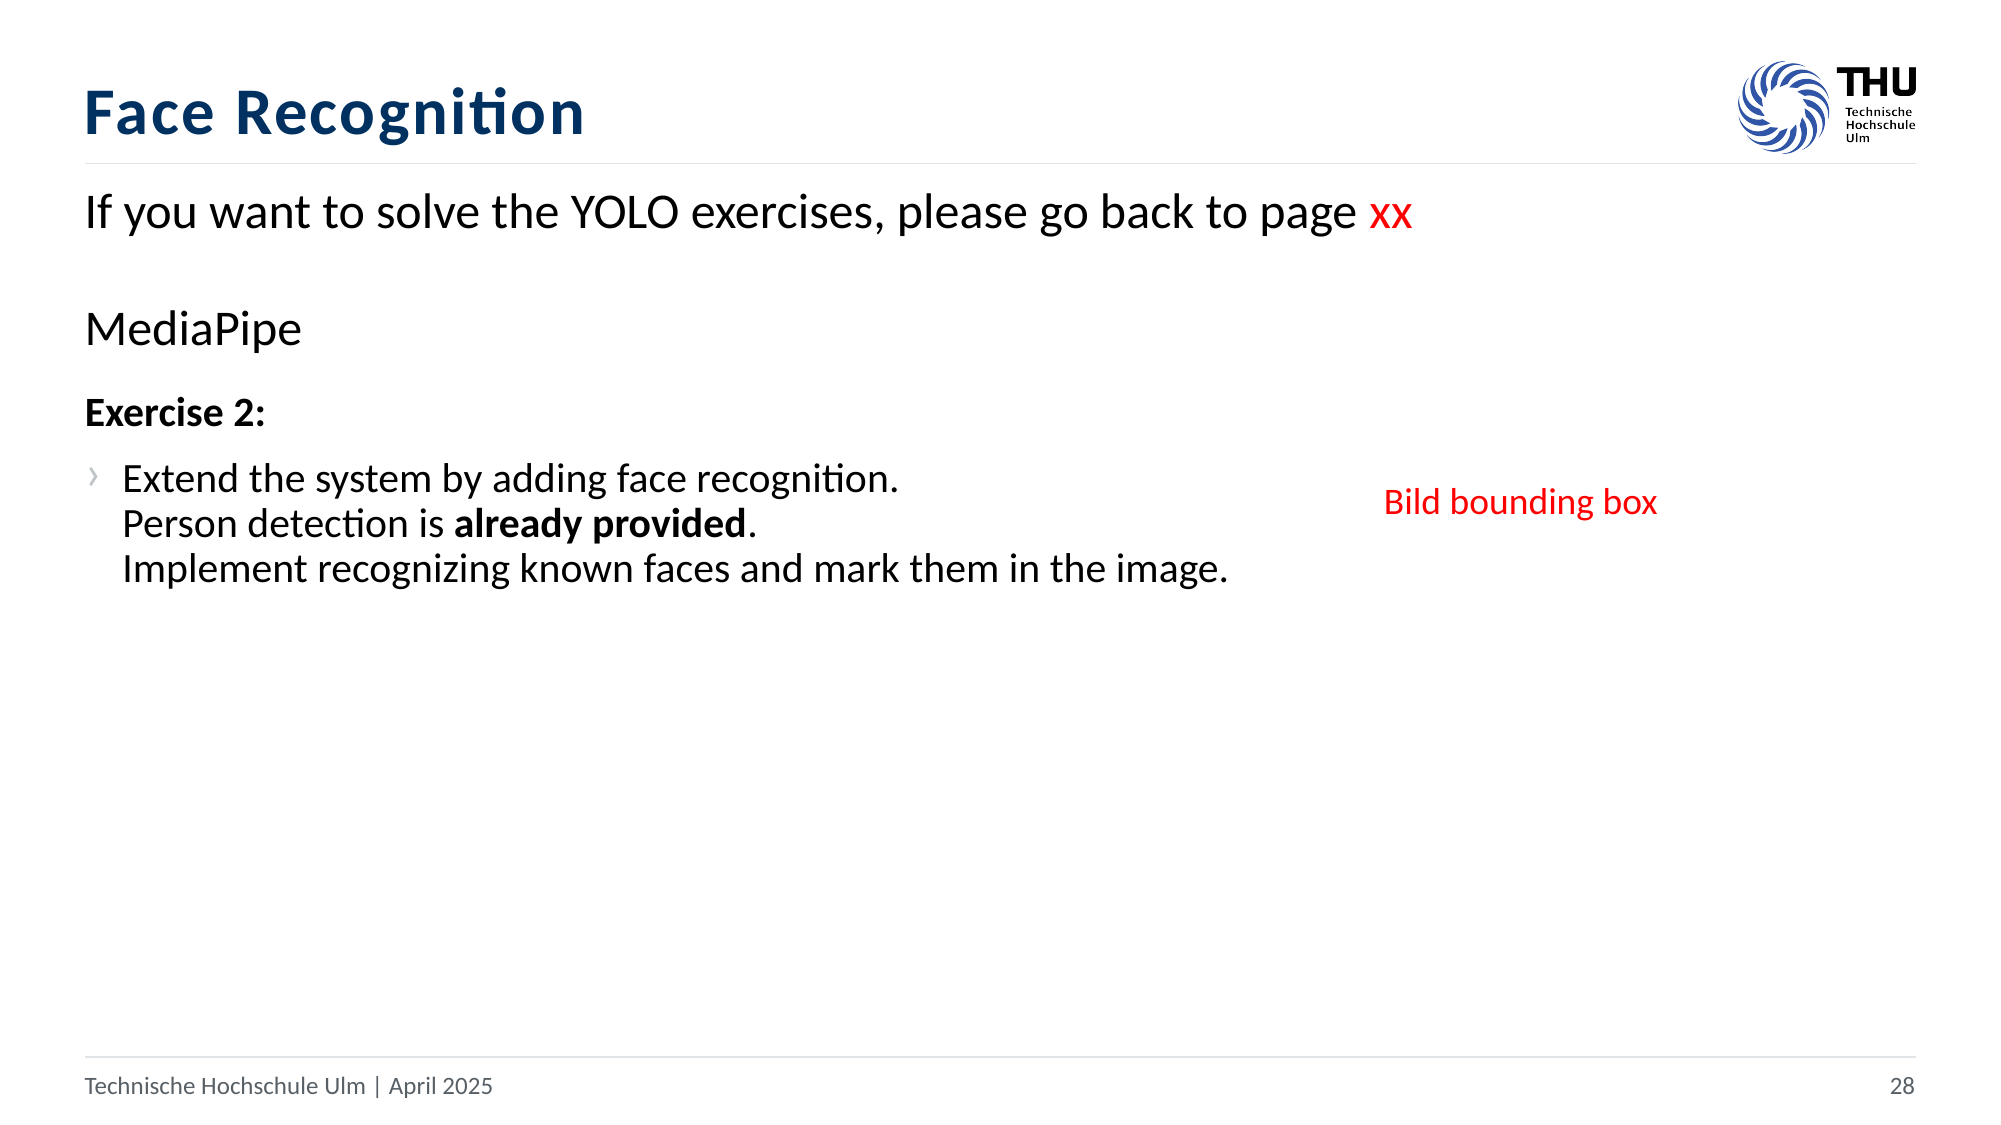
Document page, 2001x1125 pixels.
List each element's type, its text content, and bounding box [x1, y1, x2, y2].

list MediaPipe [84, 282, 1000, 378]
text_box Bild bounding box [1369, 469, 2000, 530]
title Face Recognition [84, 72, 1751, 154]
text_box If you want to solve the YOLO exercises, please go back to page xx [84, 164, 1916, 260]
footer Technische Hochschule Ulm | April 2025 [84, 1072, 1666, 1096]
list Exercise 2: Extend the system by adding face recognition. Person detection is already provided. Implement recognizing known faces and mark them in the image. [84, 390, 1893, 1014]
picture [1738, 61, 1916, 154]
